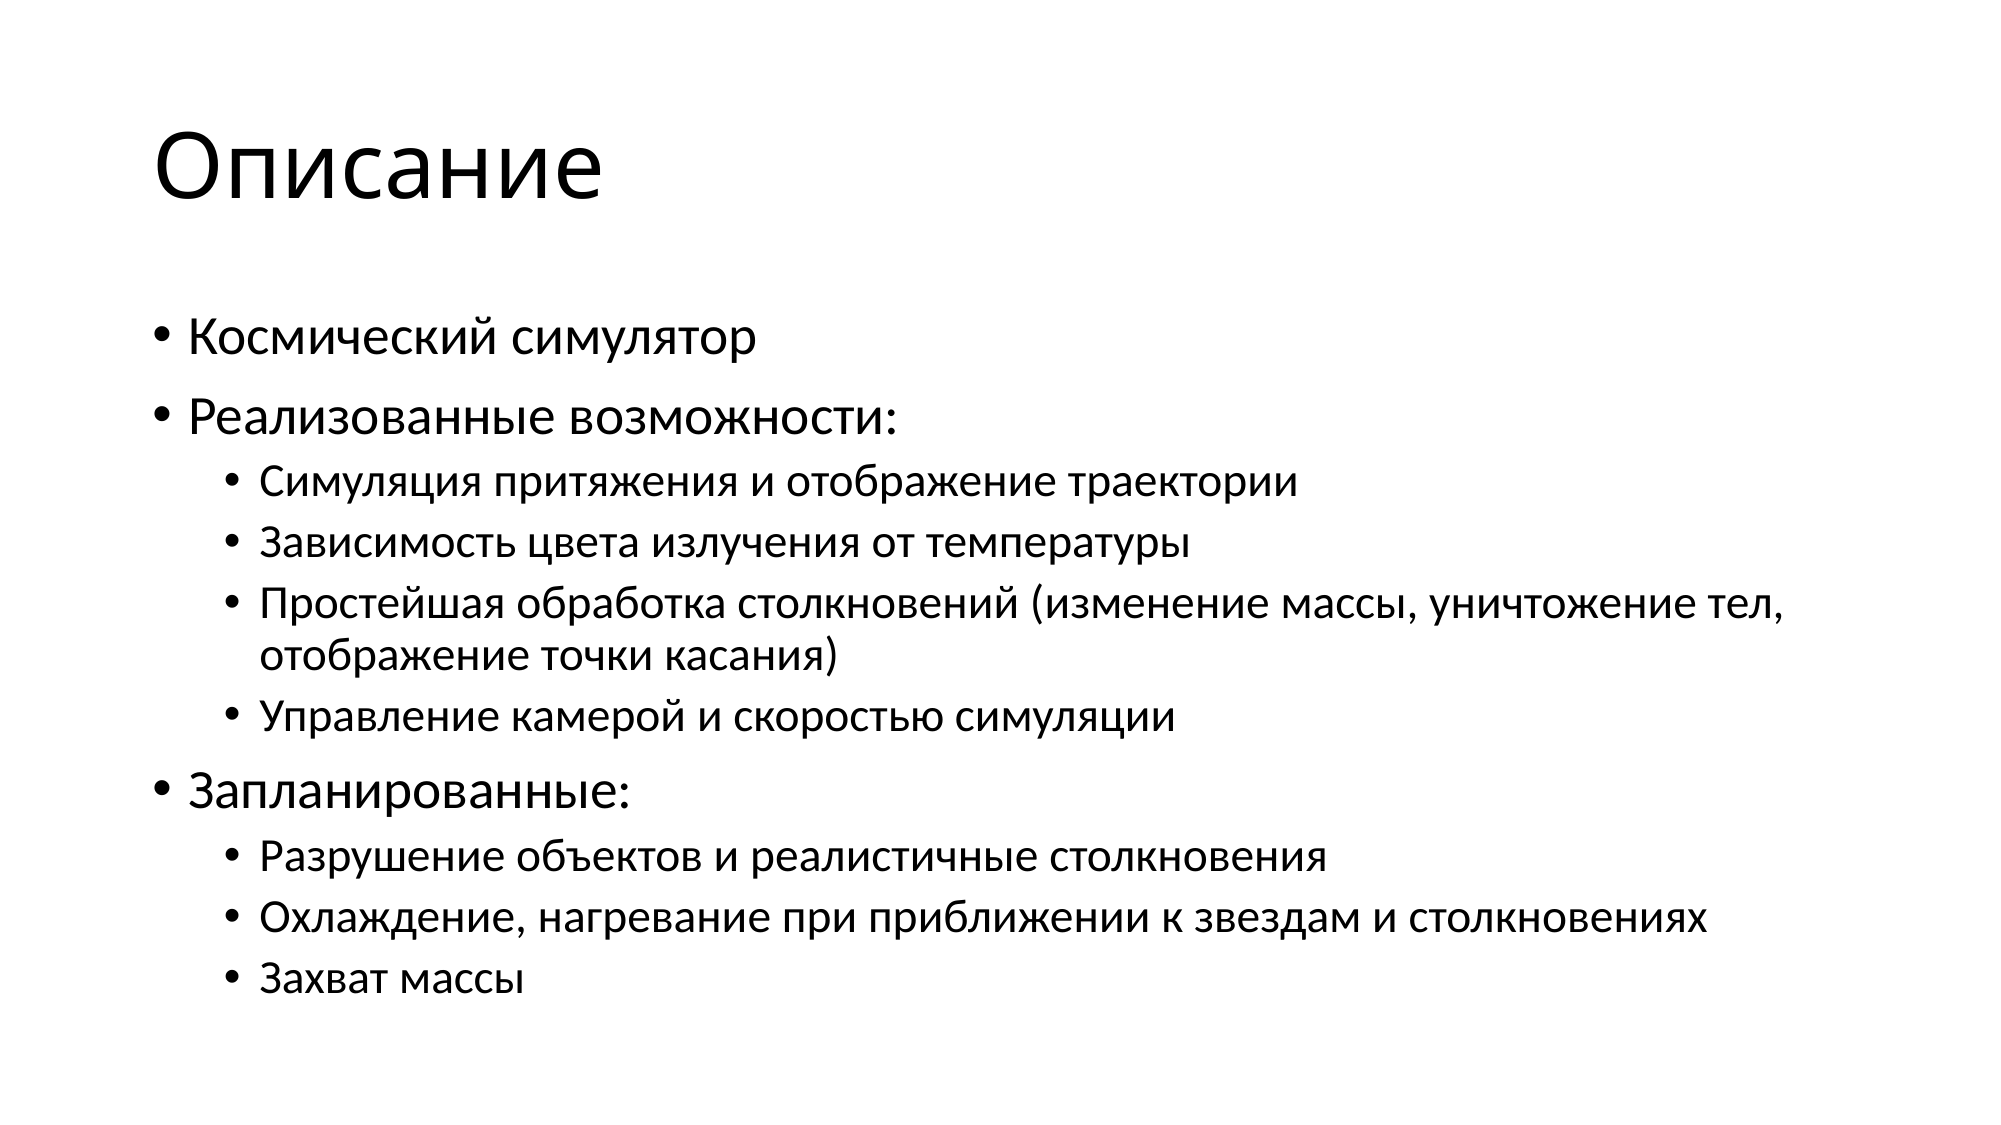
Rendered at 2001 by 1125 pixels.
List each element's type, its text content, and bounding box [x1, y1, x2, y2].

title Описание [137, 59, 1863, 278]
list Космический симулятор Реализованные возможности: Симуляция притяжения и отображение траектории Зависимость цвета излучения от температуры Простейшая обработка столкновений (изменение массы, уничтожение тел, отображение точки касания) Управление камерой и скоростью симуляции Запланированные: Разрушение объектов и реалистичные столкновения Охлаждение, нагревание при приближении к звездам и столкновениях Захват массы [137, 299, 1863, 1014]
